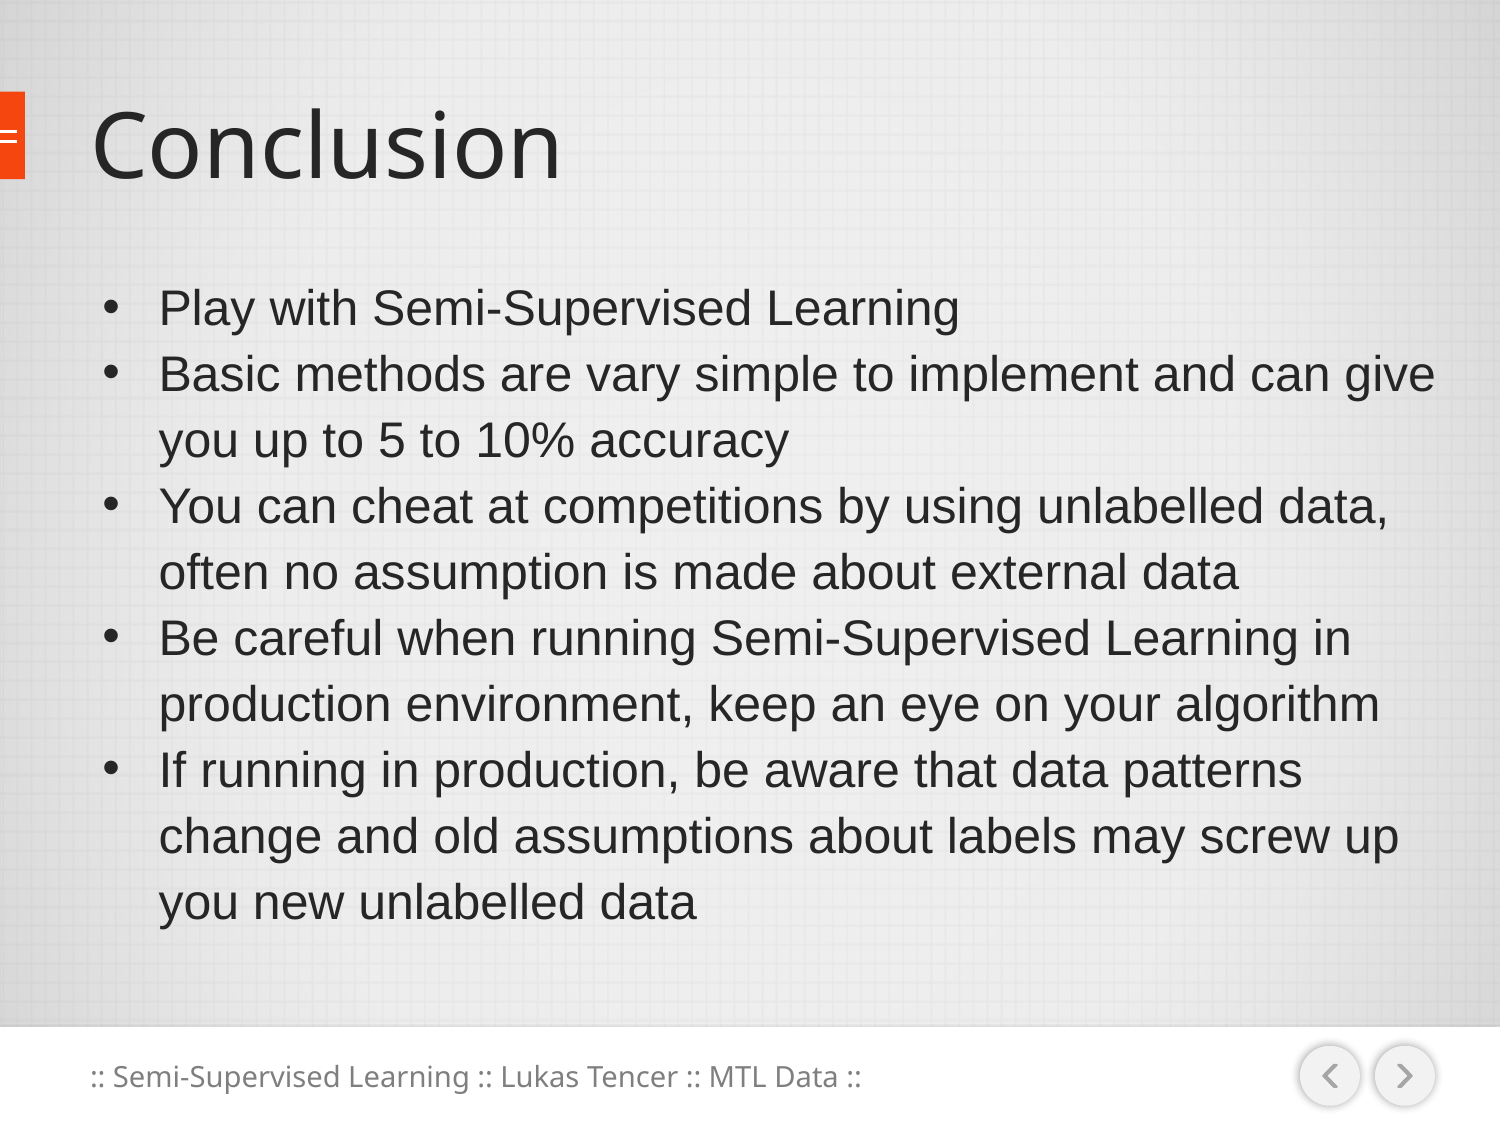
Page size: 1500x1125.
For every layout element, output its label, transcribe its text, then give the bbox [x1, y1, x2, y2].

footer :: Semi-Supervised Learning :: Lukas Tencer :: MTL Data :: [75, 1045, 1163, 1110]
title Conclusion [75, 95, 1325, 189]
picture [0, 0, 1500, 1026]
text_box Play with Semi-Supervised Learning Basic methods are vary simple to implement and can give you up to 5 to 10% accuracy You can cheat at competitions by using unlabelled data, often no assumption is made about external data Be careful when running Semi-Supervised Learning in production environment, keep an eye on your algorithm If running in production, be aware that data patterns change and old assumptions about labels may screw up you new unlabelled data [87, 262, 1463, 1000]
